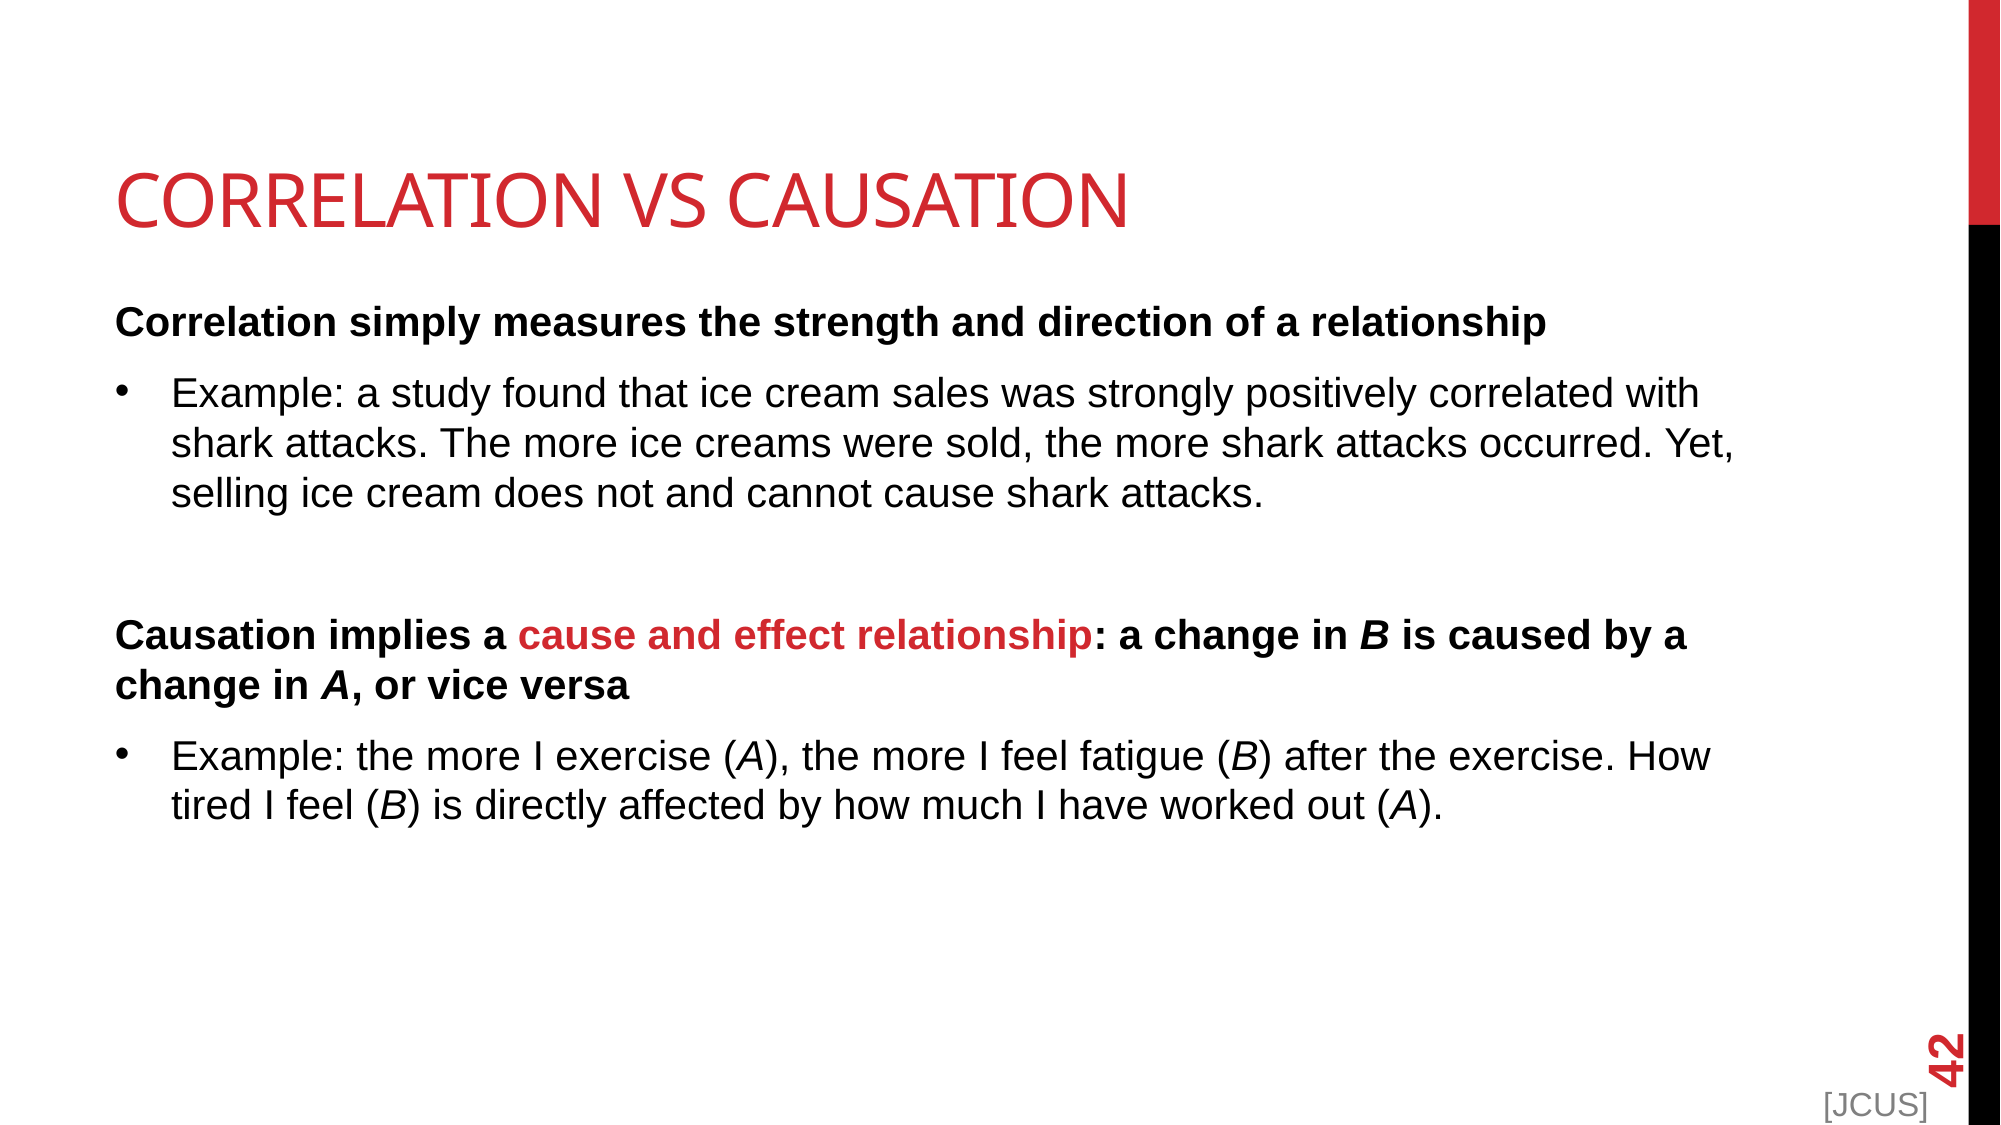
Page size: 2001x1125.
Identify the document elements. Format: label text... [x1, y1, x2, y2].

slide_number <number> [1903, 887, 1984, 1104]
text_box [JCUS] [1240, 1075, 1944, 1125]
title Correlation vs Causation [99, 25, 1367, 250]
list Correlation simply measures the strength and direction of a relationship Example: a study found that ice cream sales was strongly positively correlated with shark attacks. The more ice creams were sold, the more shark attacks occurred. Yet, selling ice cream does not and cannot cause shark attacks. Causation implies a cause and effect relationship: a change in B is caused by a change in A, or vice versa Example: the more I exercise (A), the more I feel fatigue (B) after the exercise. How tired I feel (B) is directly affected by how much I have worked out (A). [99, 287, 1767, 1005]
